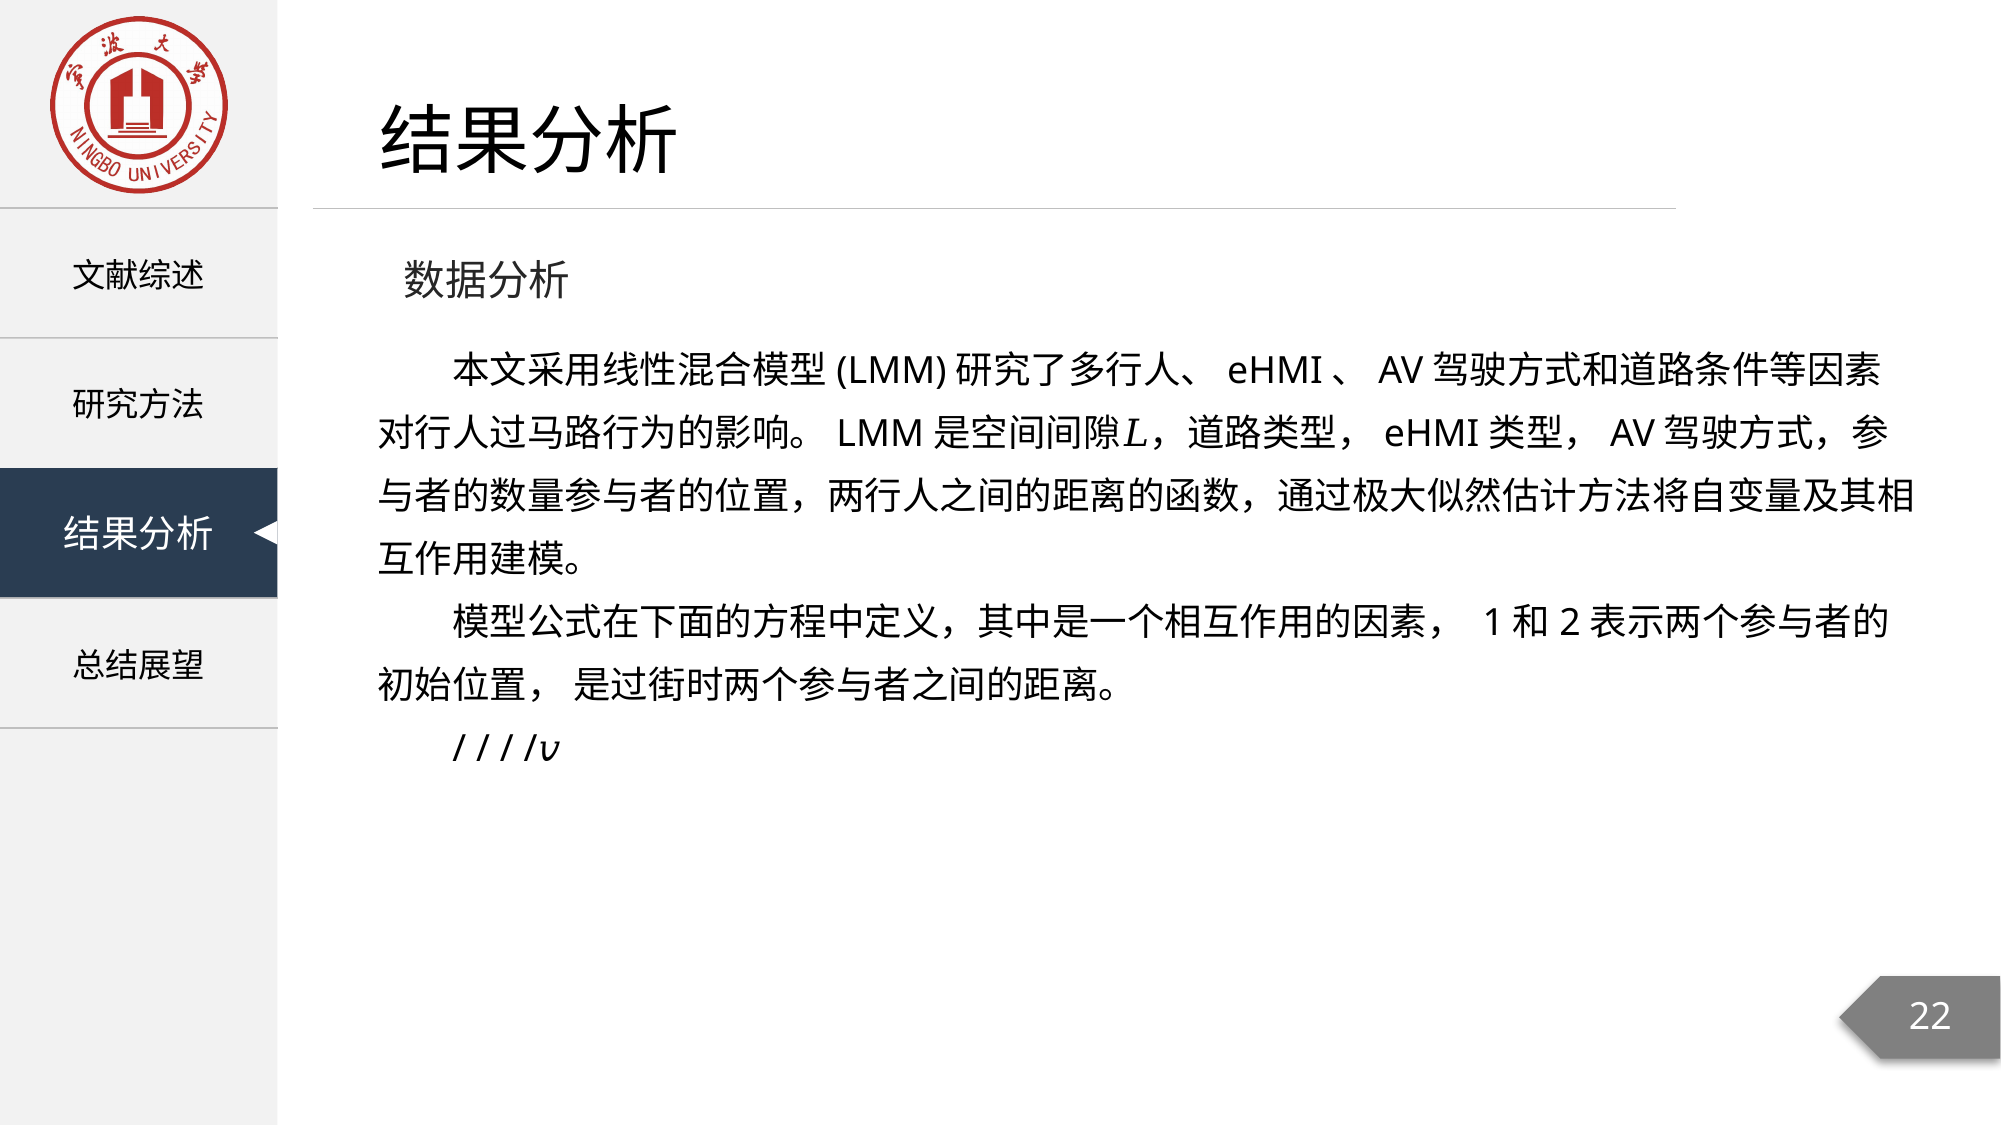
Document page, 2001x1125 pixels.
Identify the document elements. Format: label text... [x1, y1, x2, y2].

picture [50, 16, 228, 194]
text_box 结果分析 [364, 85, 695, 190]
text_box 数据分析 [388, 221, 586, 312]
